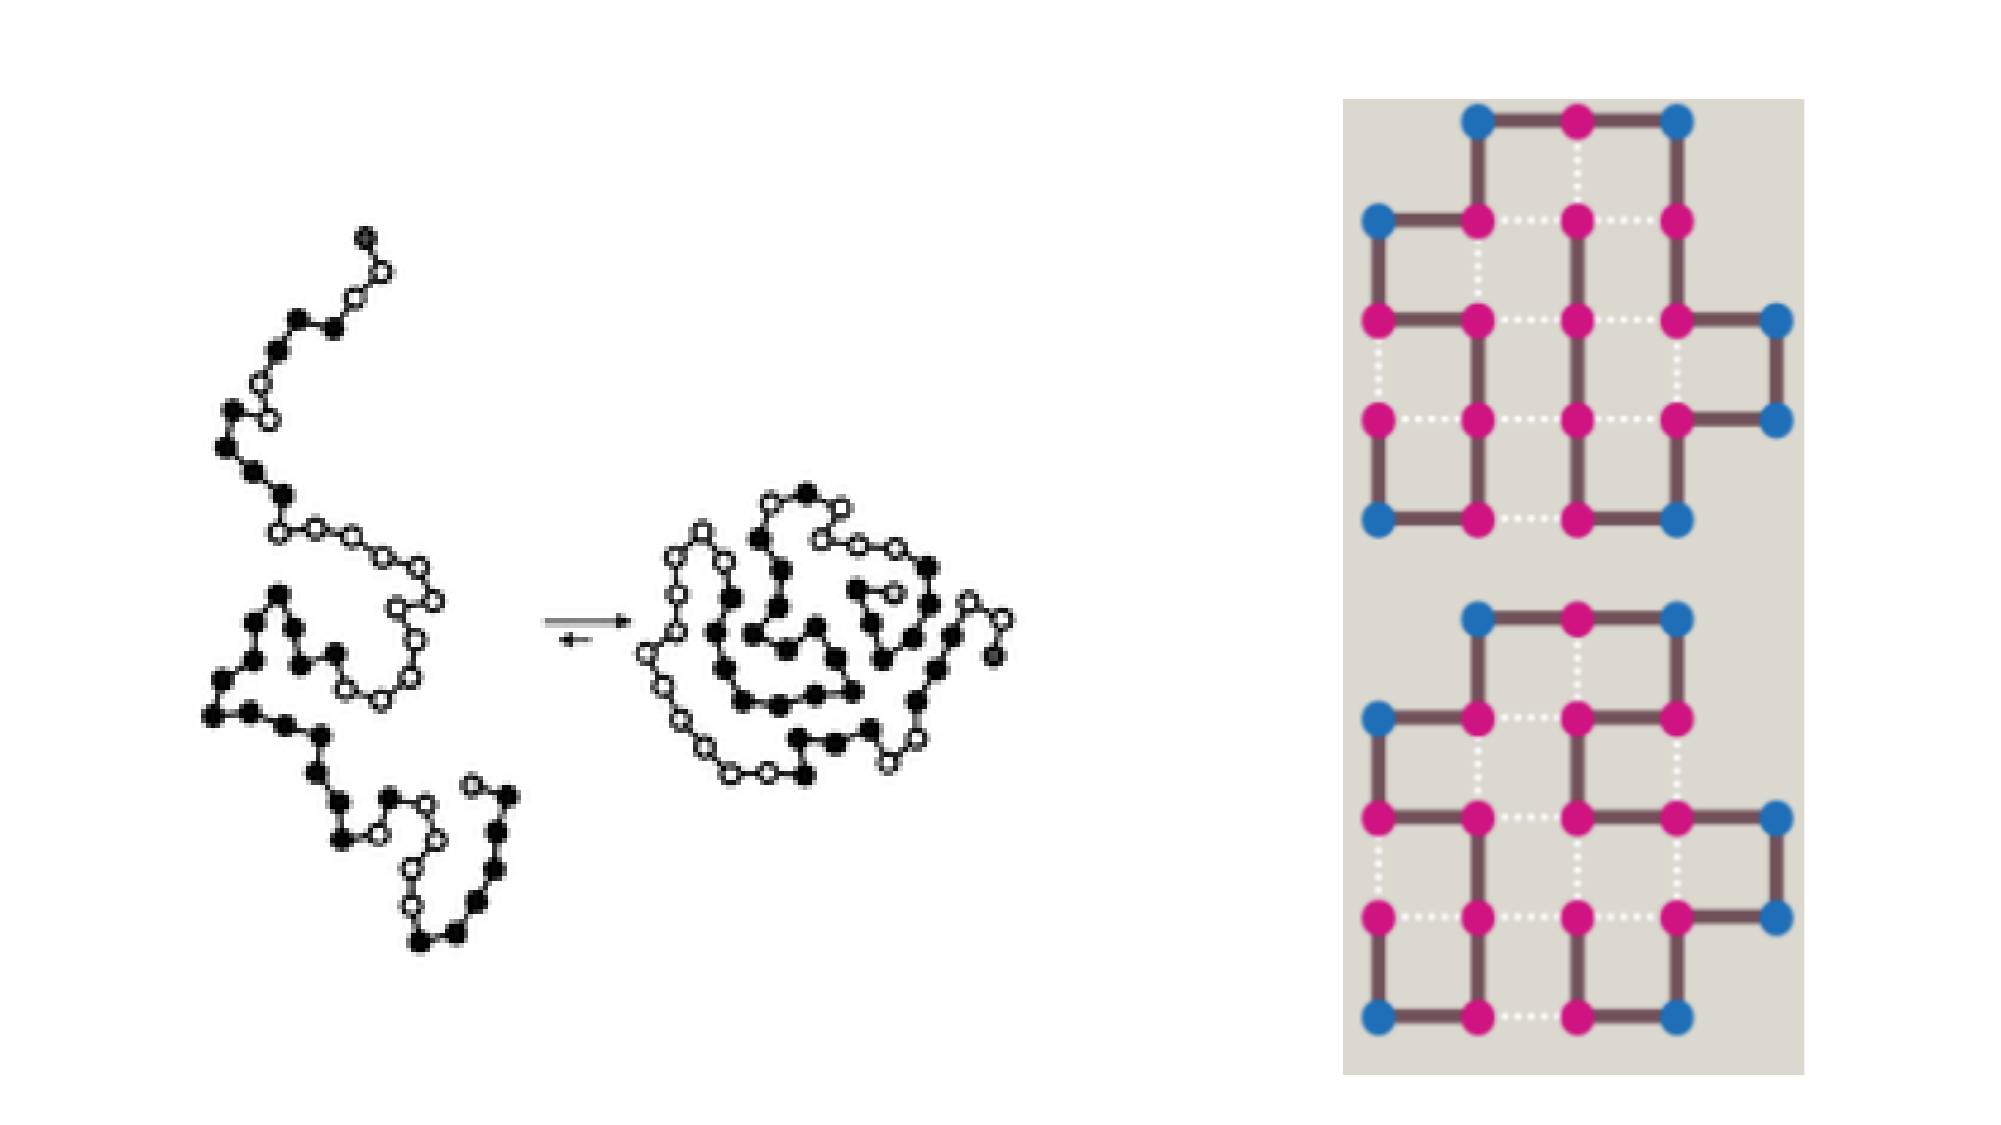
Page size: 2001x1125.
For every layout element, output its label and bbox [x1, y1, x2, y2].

picture [1085, 99, 2000, 1075]
picture [173, 203, 1037, 972]
